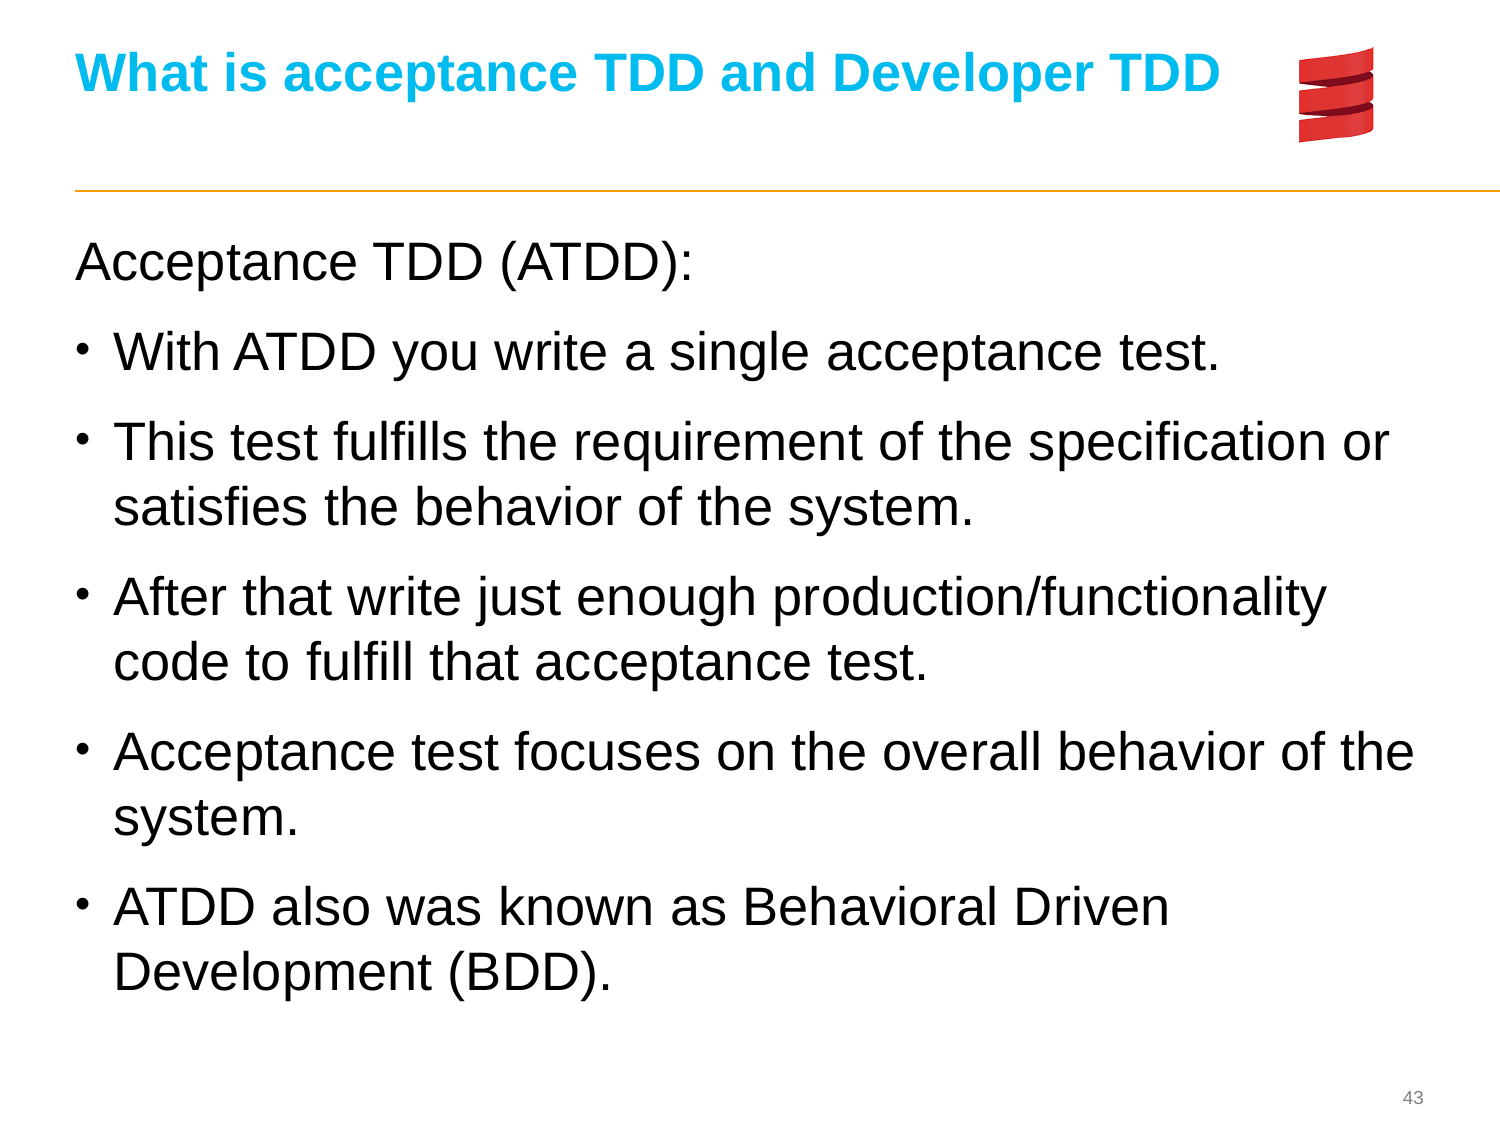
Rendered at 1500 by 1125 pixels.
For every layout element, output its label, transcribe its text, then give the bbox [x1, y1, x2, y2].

title What is acceptance TDD and Developer TDD [75, 27, 1422, 157]
list Acceptance TDD (ATDD): With ATDD you write a single acceptance test. This test fulfills the requirement of the specification or satisfies the behavior of the system. After that write just enough production/functionality code to fulfill that acceptance test. Acceptance test focuses on the overall behavior of the system. ATDD also was known as Behavioral Driven Development (BDD). [75, 226, 1425, 1018]
